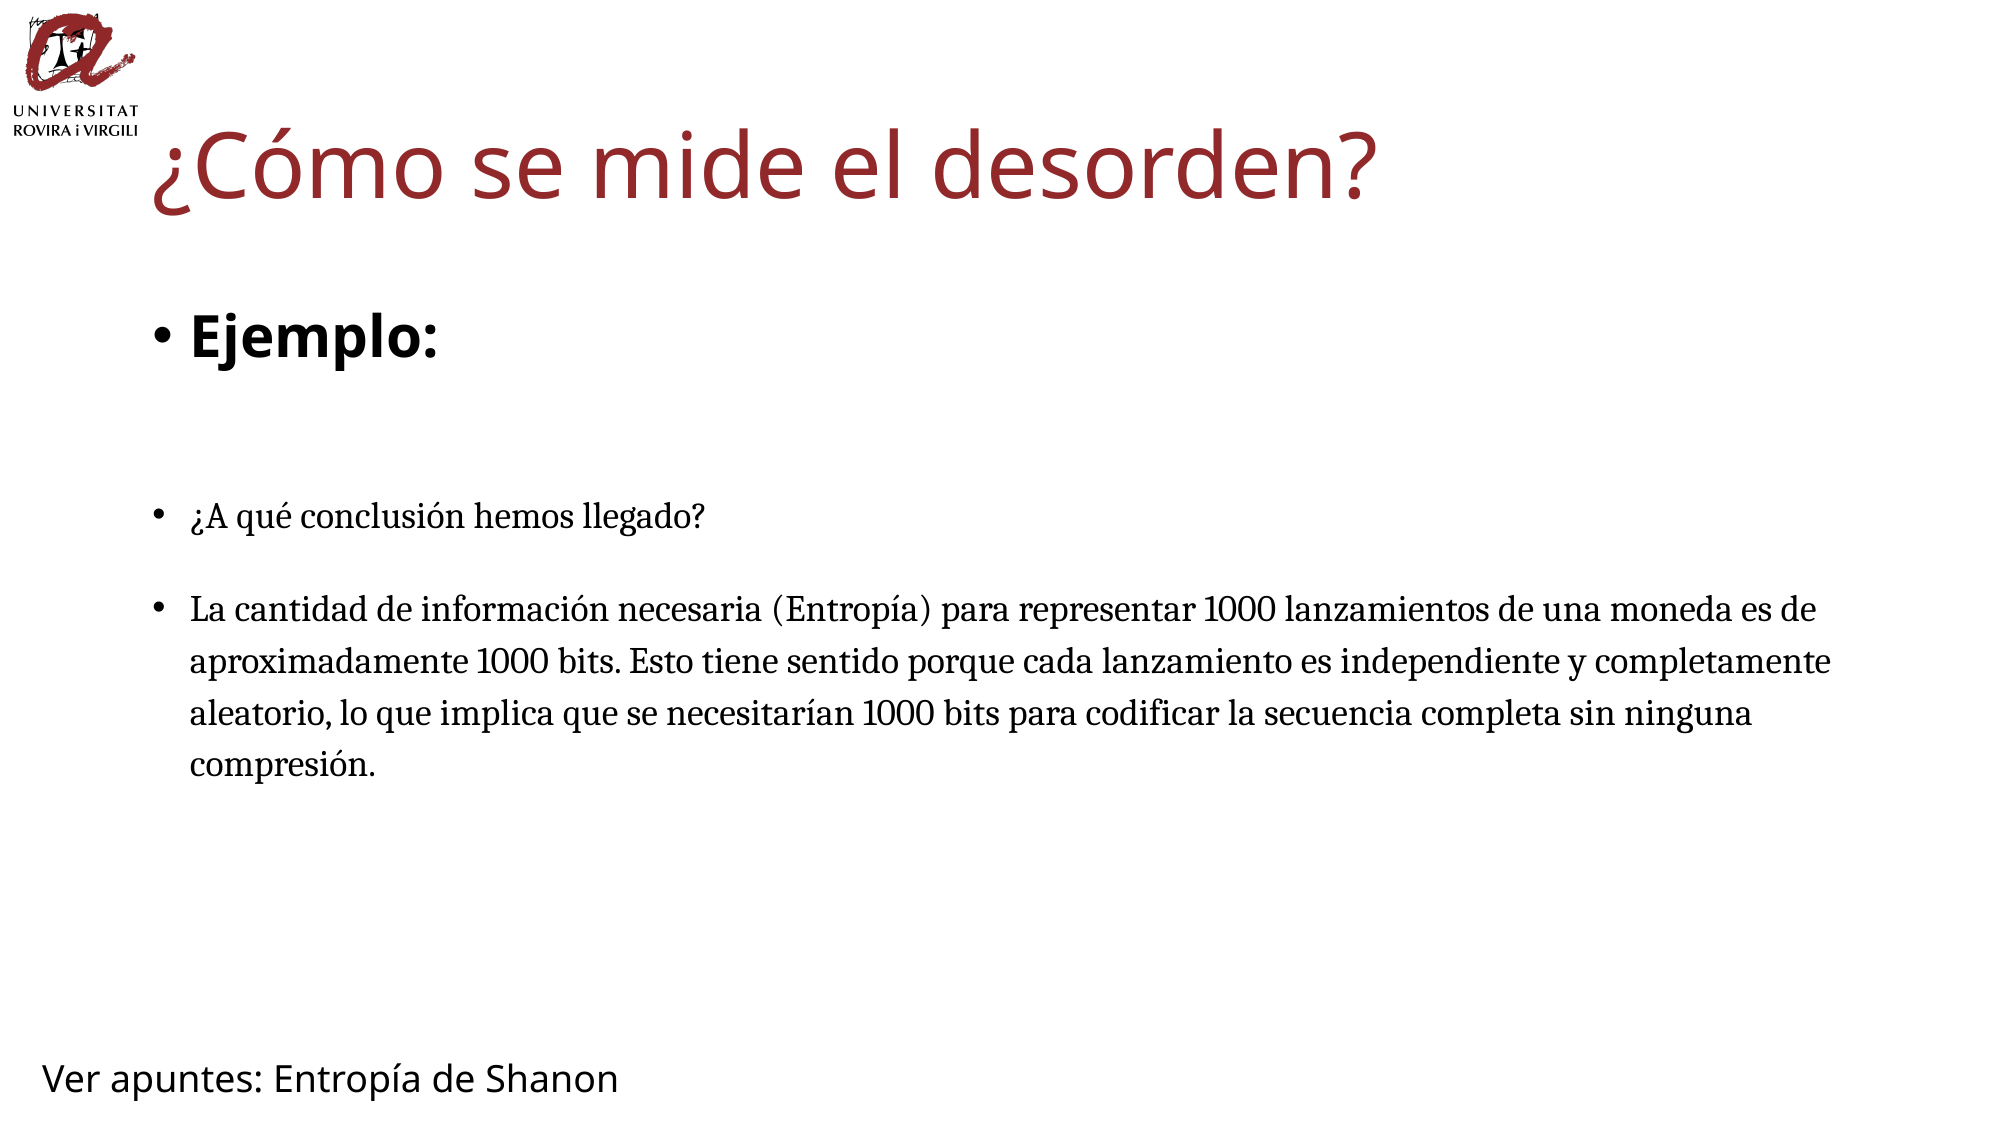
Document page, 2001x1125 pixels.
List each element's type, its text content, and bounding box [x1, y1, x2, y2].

title ¿Cómo se mide el desorden? [137, 59, 1863, 278]
list Ejemplo: ¿A qué conclusión hemos llegado? La cantidad de información necesaria (Entropía) para representar 1000 lanzamientos de una moneda es de aproximadamente 1000 bits. Esto tiene sentido porque cada lanzamiento es independiente y completamente aleatorio, lo que implica que se necesitarían 1000 bits para codificar la secuencia completa sin ninguna compresión. [137, 299, 1863, 1125]
picture [14, 13, 138, 136]
text_box Ver apuntes: Entropía de Shanon [27, 1047, 635, 1107]
